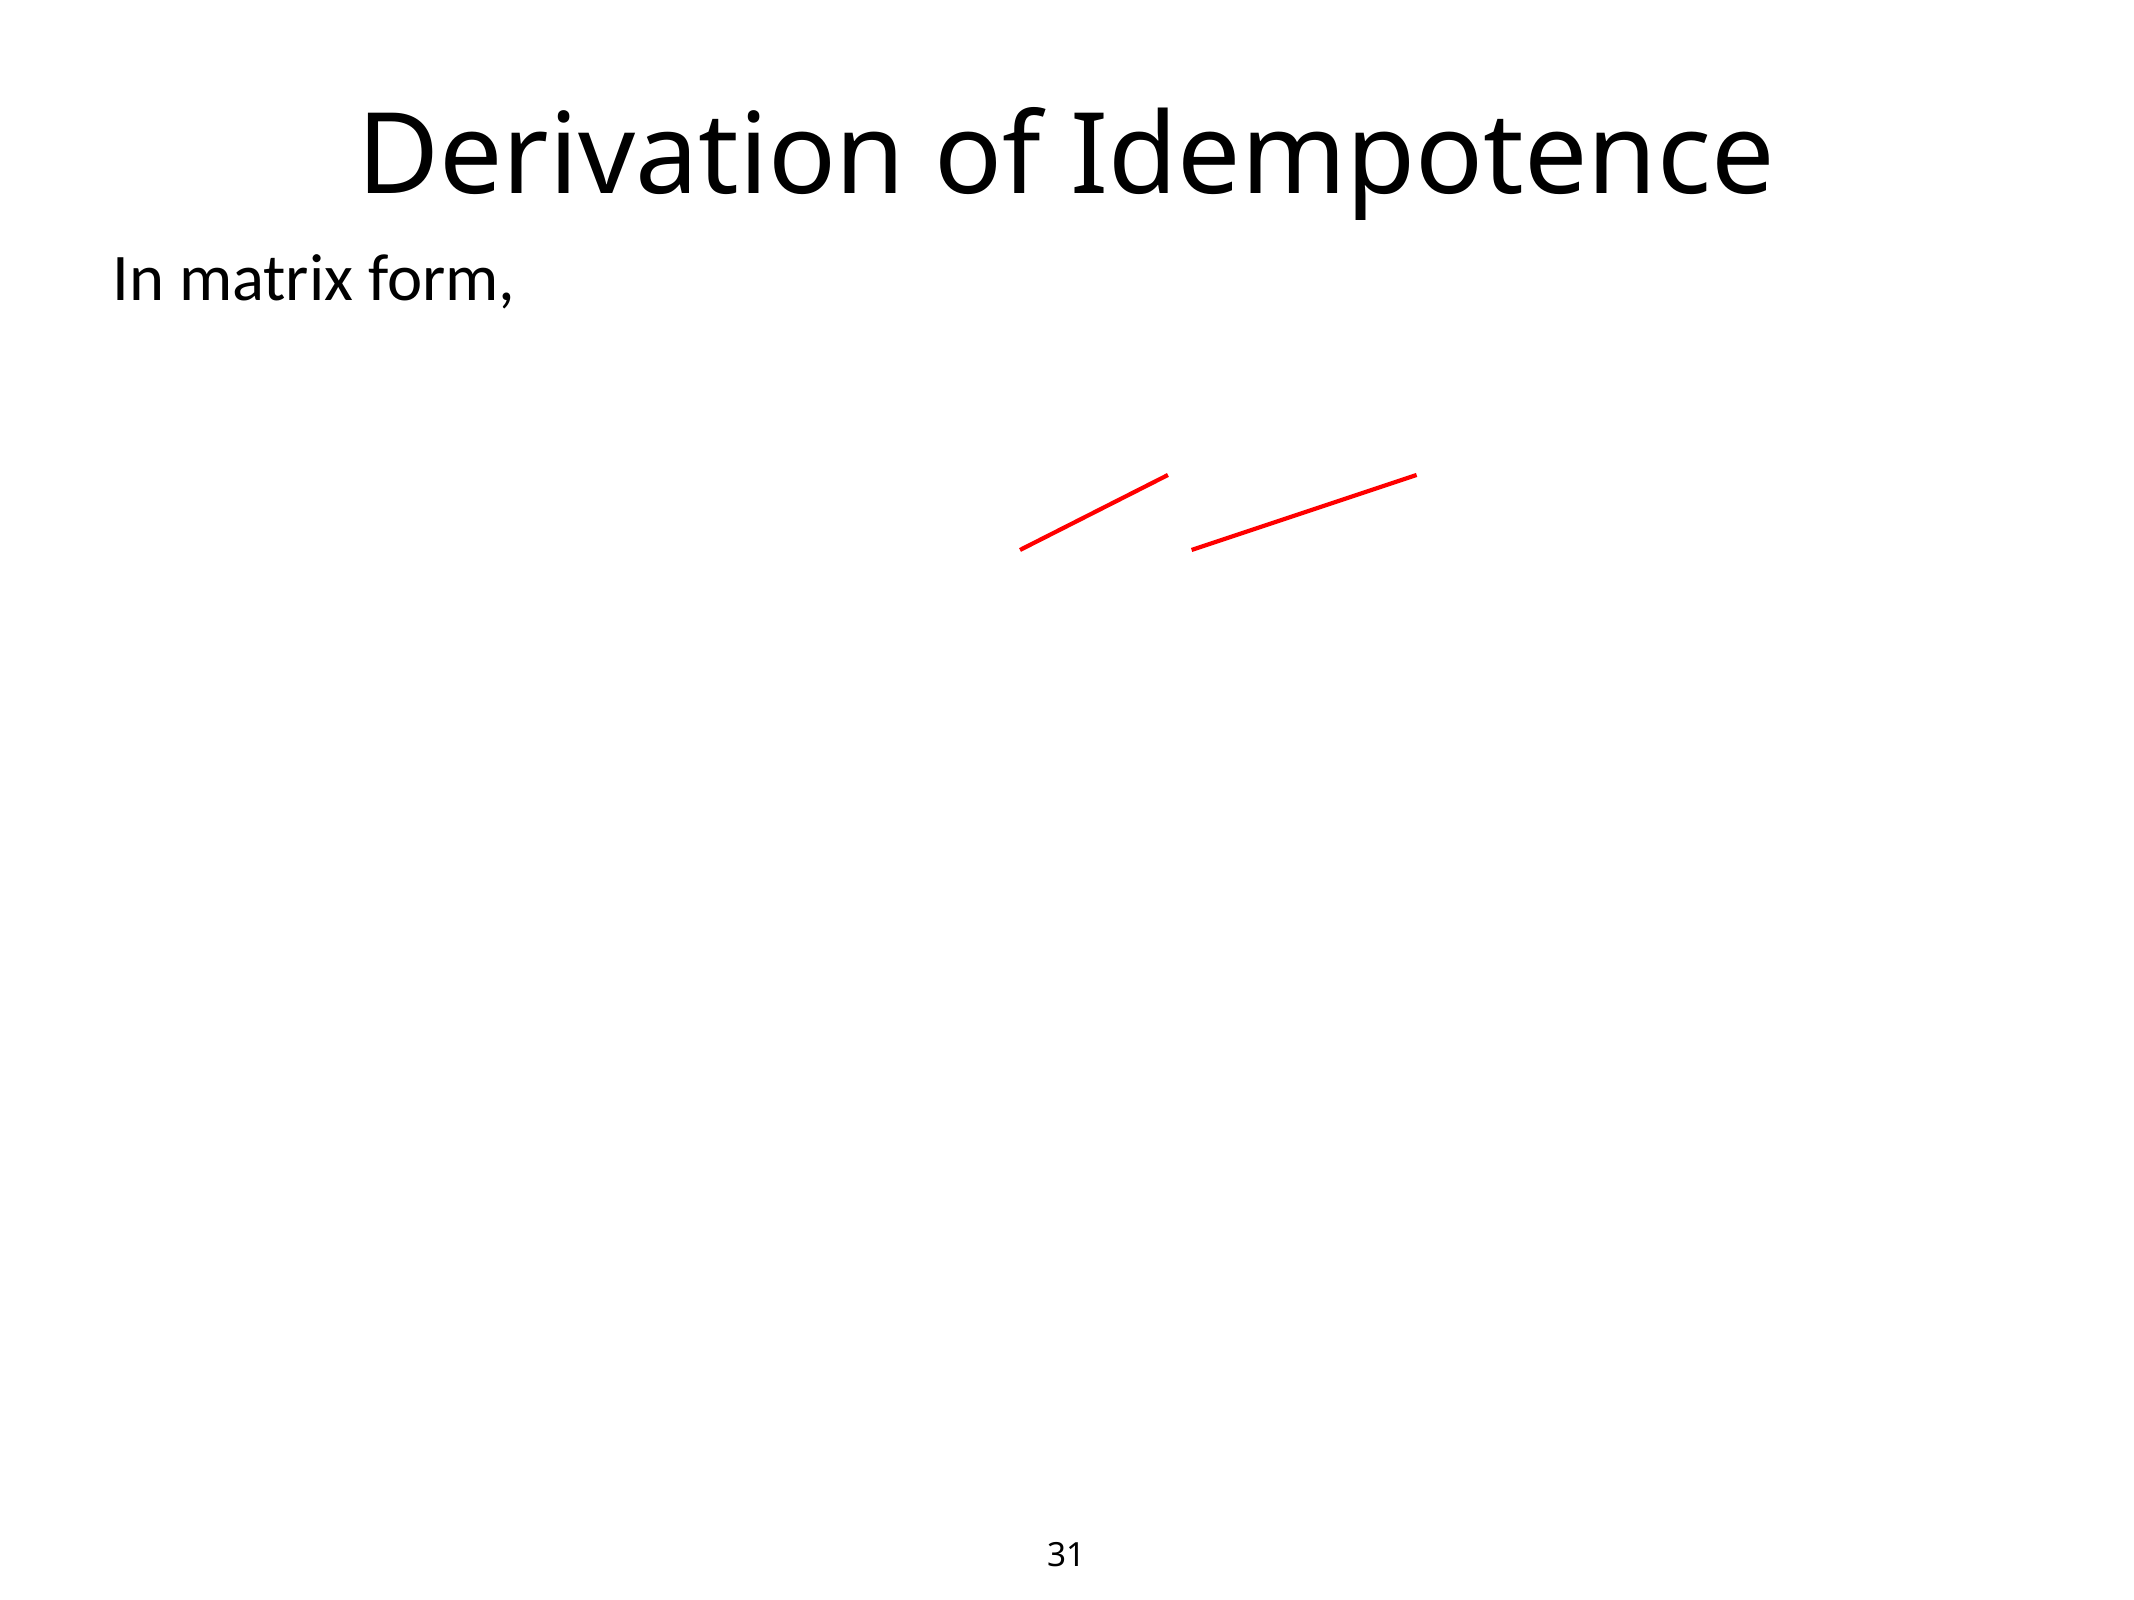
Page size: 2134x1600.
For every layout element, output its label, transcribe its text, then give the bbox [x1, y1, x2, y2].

slide_number 31 [1038, 1524, 1094, 1579]
title Derivation of Idempotence [156, 41, 1978, 257]
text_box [1191, 474, 1417, 550]
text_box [1020, 474, 1168, 550]
